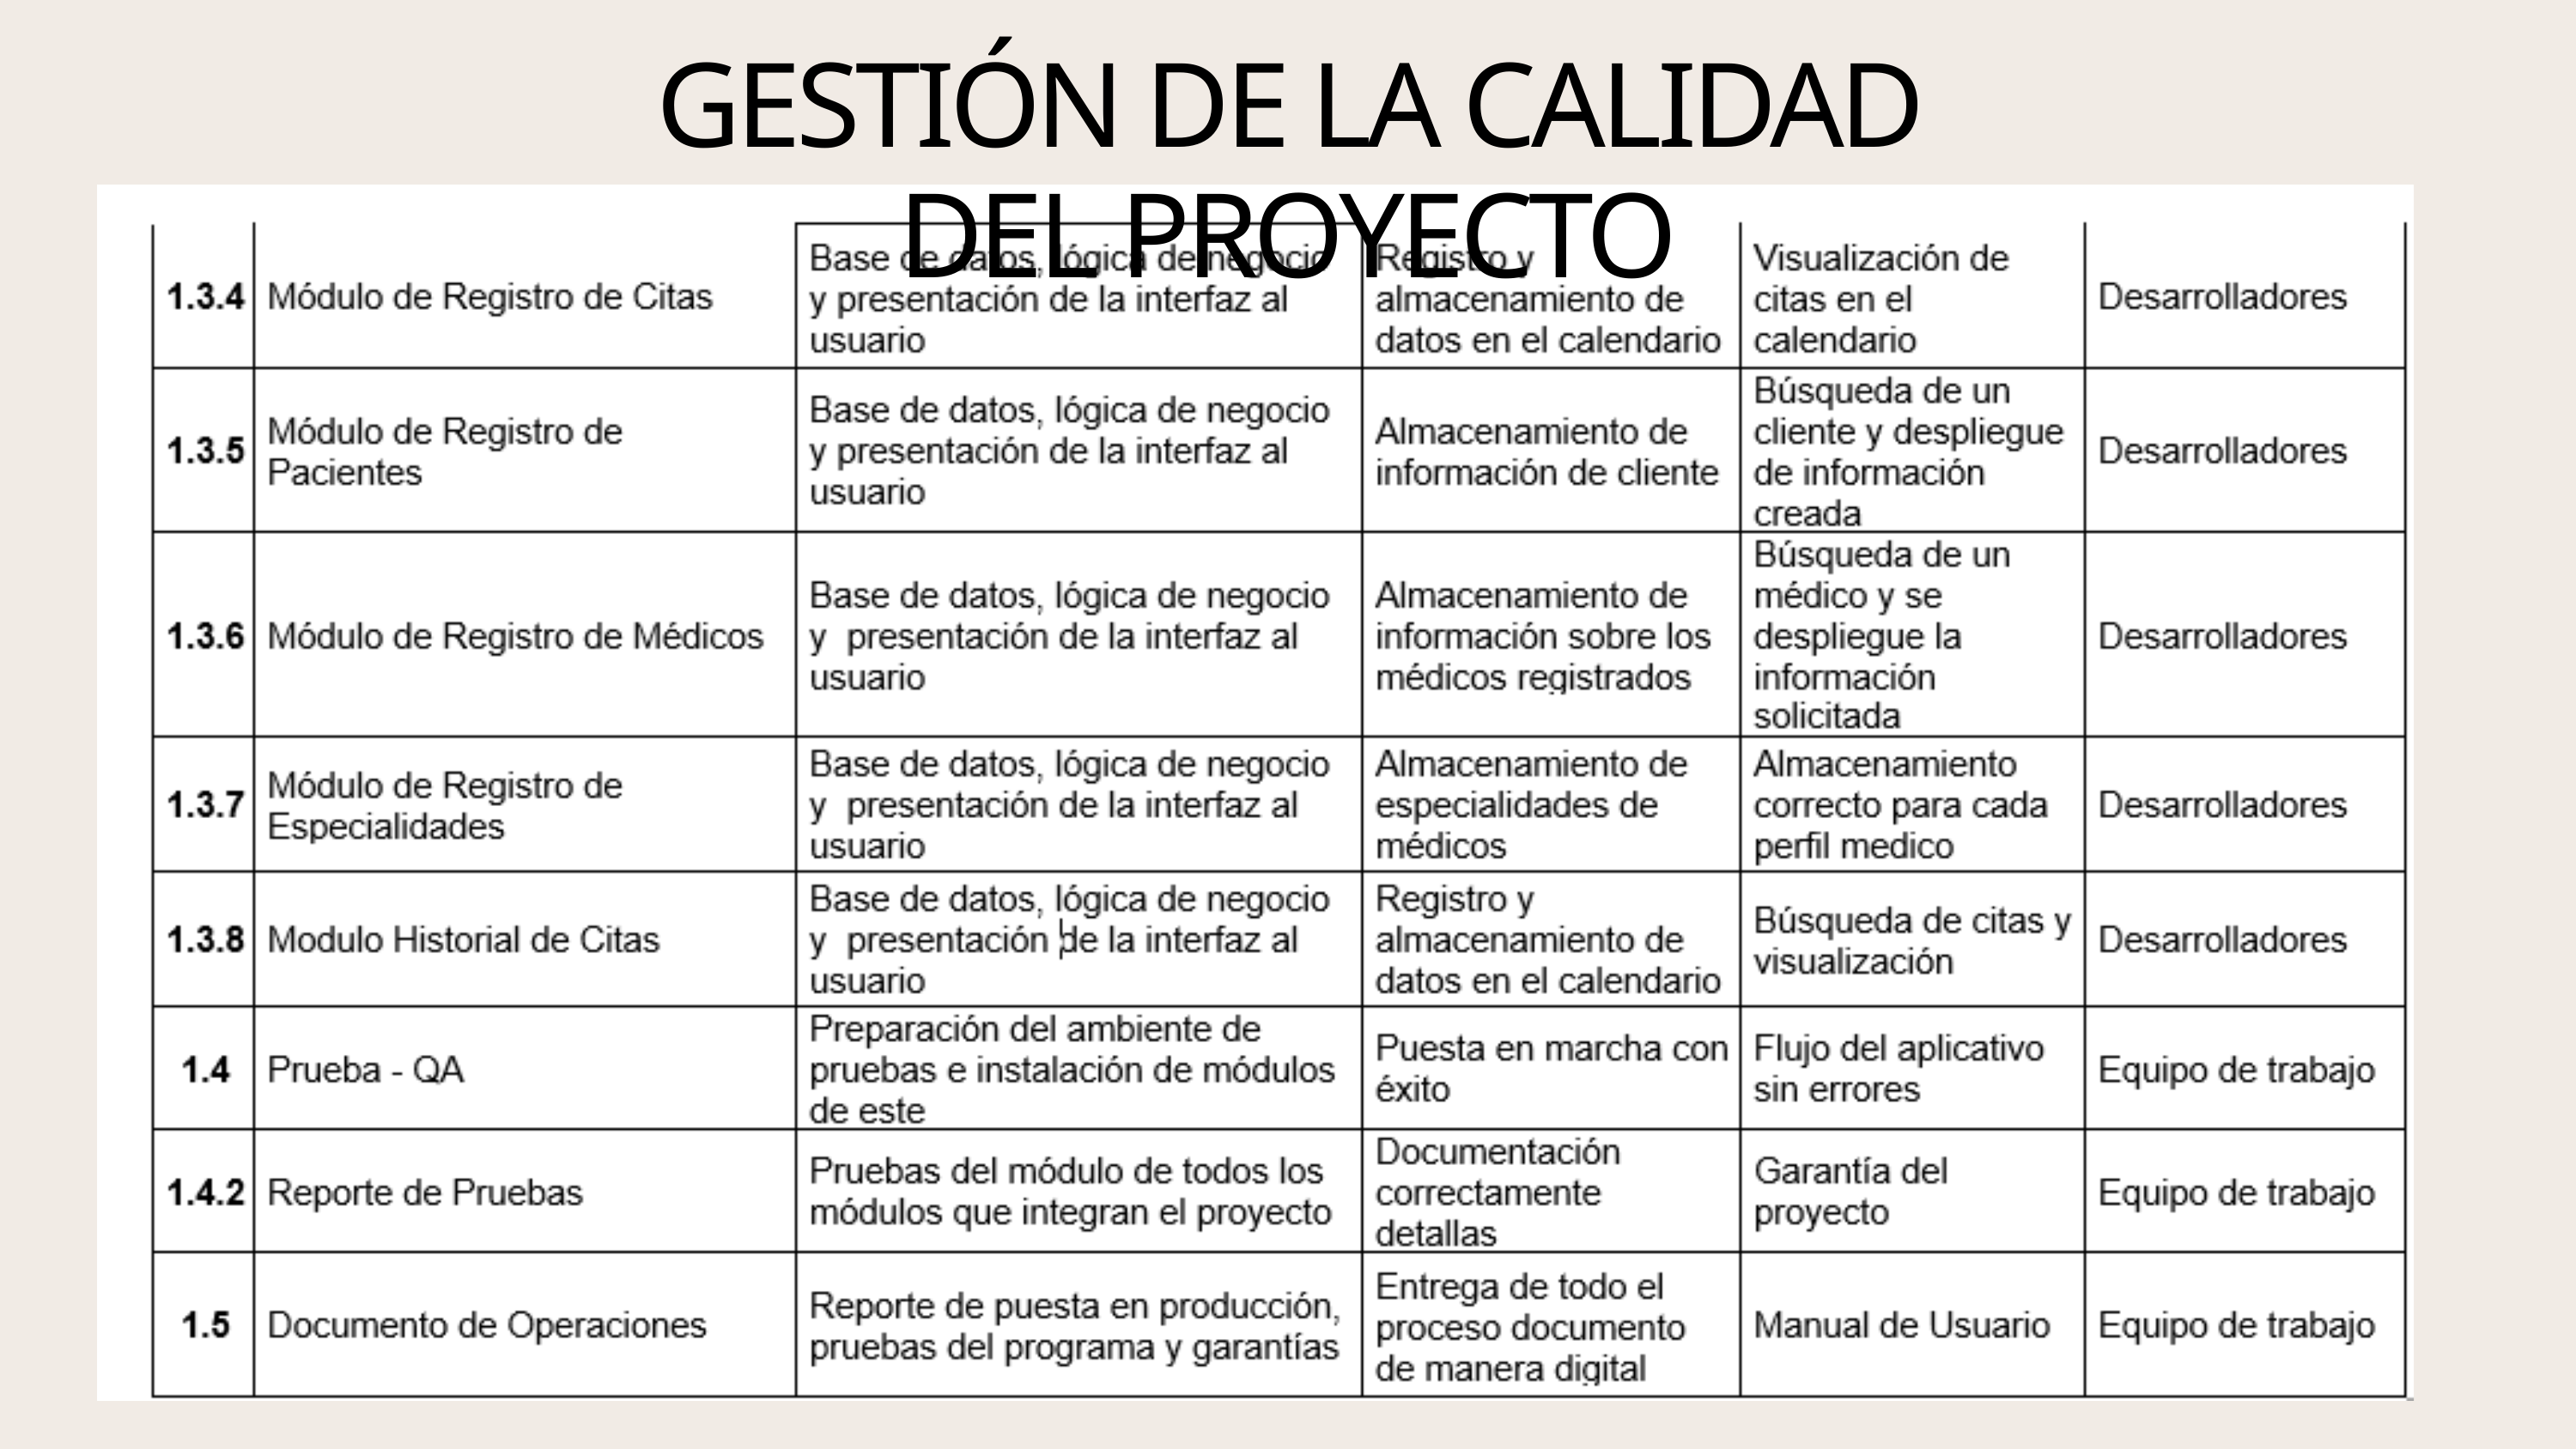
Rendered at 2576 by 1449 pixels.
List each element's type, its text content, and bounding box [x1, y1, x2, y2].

text_box GESTIÓN DE LA CALIDAD DEL PROYECTO [558, 39, 2018, 301]
text_box [96, 185, 2415, 1401]
